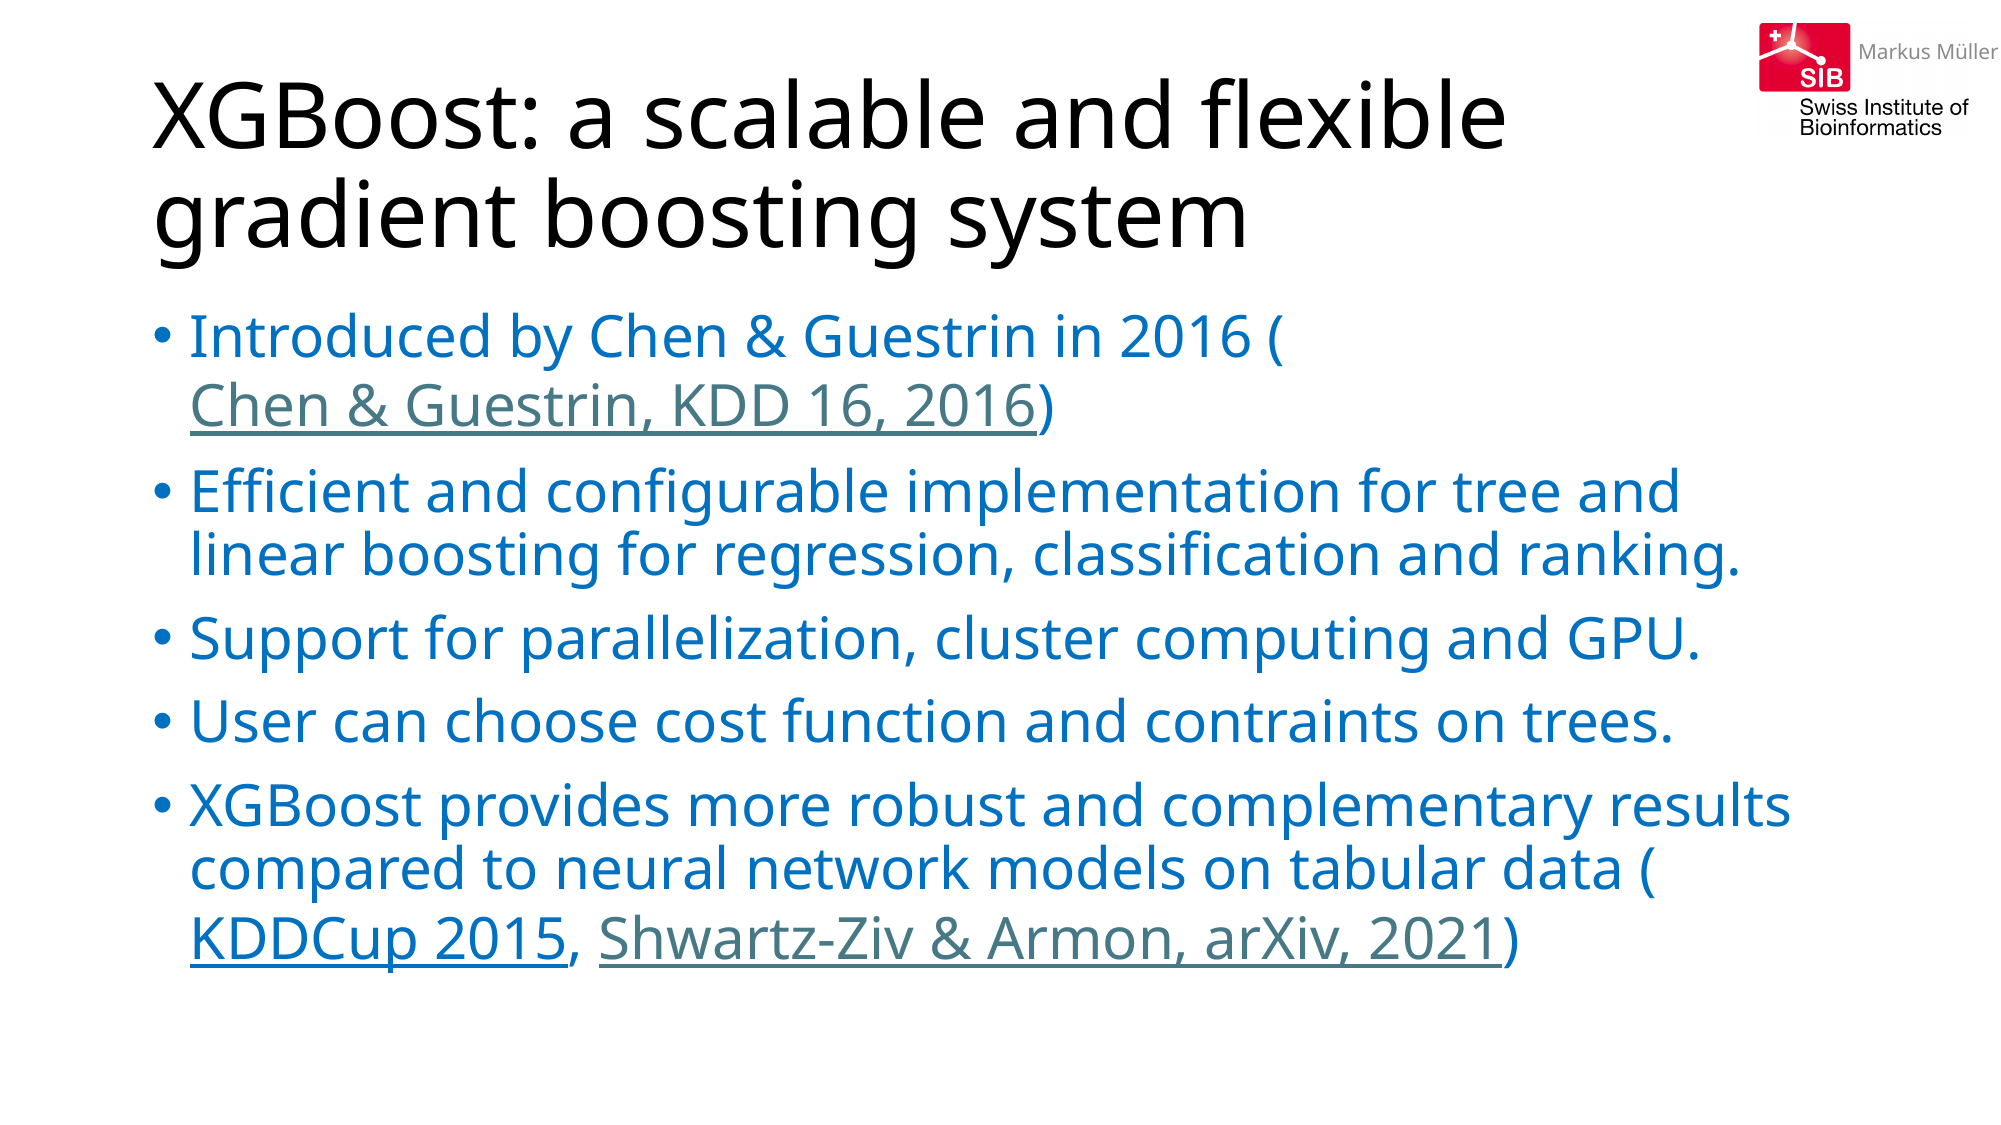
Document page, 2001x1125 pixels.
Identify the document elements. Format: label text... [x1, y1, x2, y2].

text_box Markus Müller [1974, 21, 2000, 81]
list Introduced by Chen & Guestrin in 2016 (Chen & Guestrin, KDD 16, 2016) Efficient and configurable implementation for tree and linear boosting for regression, classification and ranking. Support for parallelization, cluster computing and GPU. User can choose cost function and contraints on trees. XGBoost provides more robust and complementary results compared to neural network models on tabular data (KDDCup 2015, Shwartz-Ziv & Armon, arXiv, 2021) [137, 299, 1863, 1014]
title XGBoost: a scalable and flexible gradient boosting system [137, 59, 1863, 278]
picture [1757, 20, 1974, 142]
